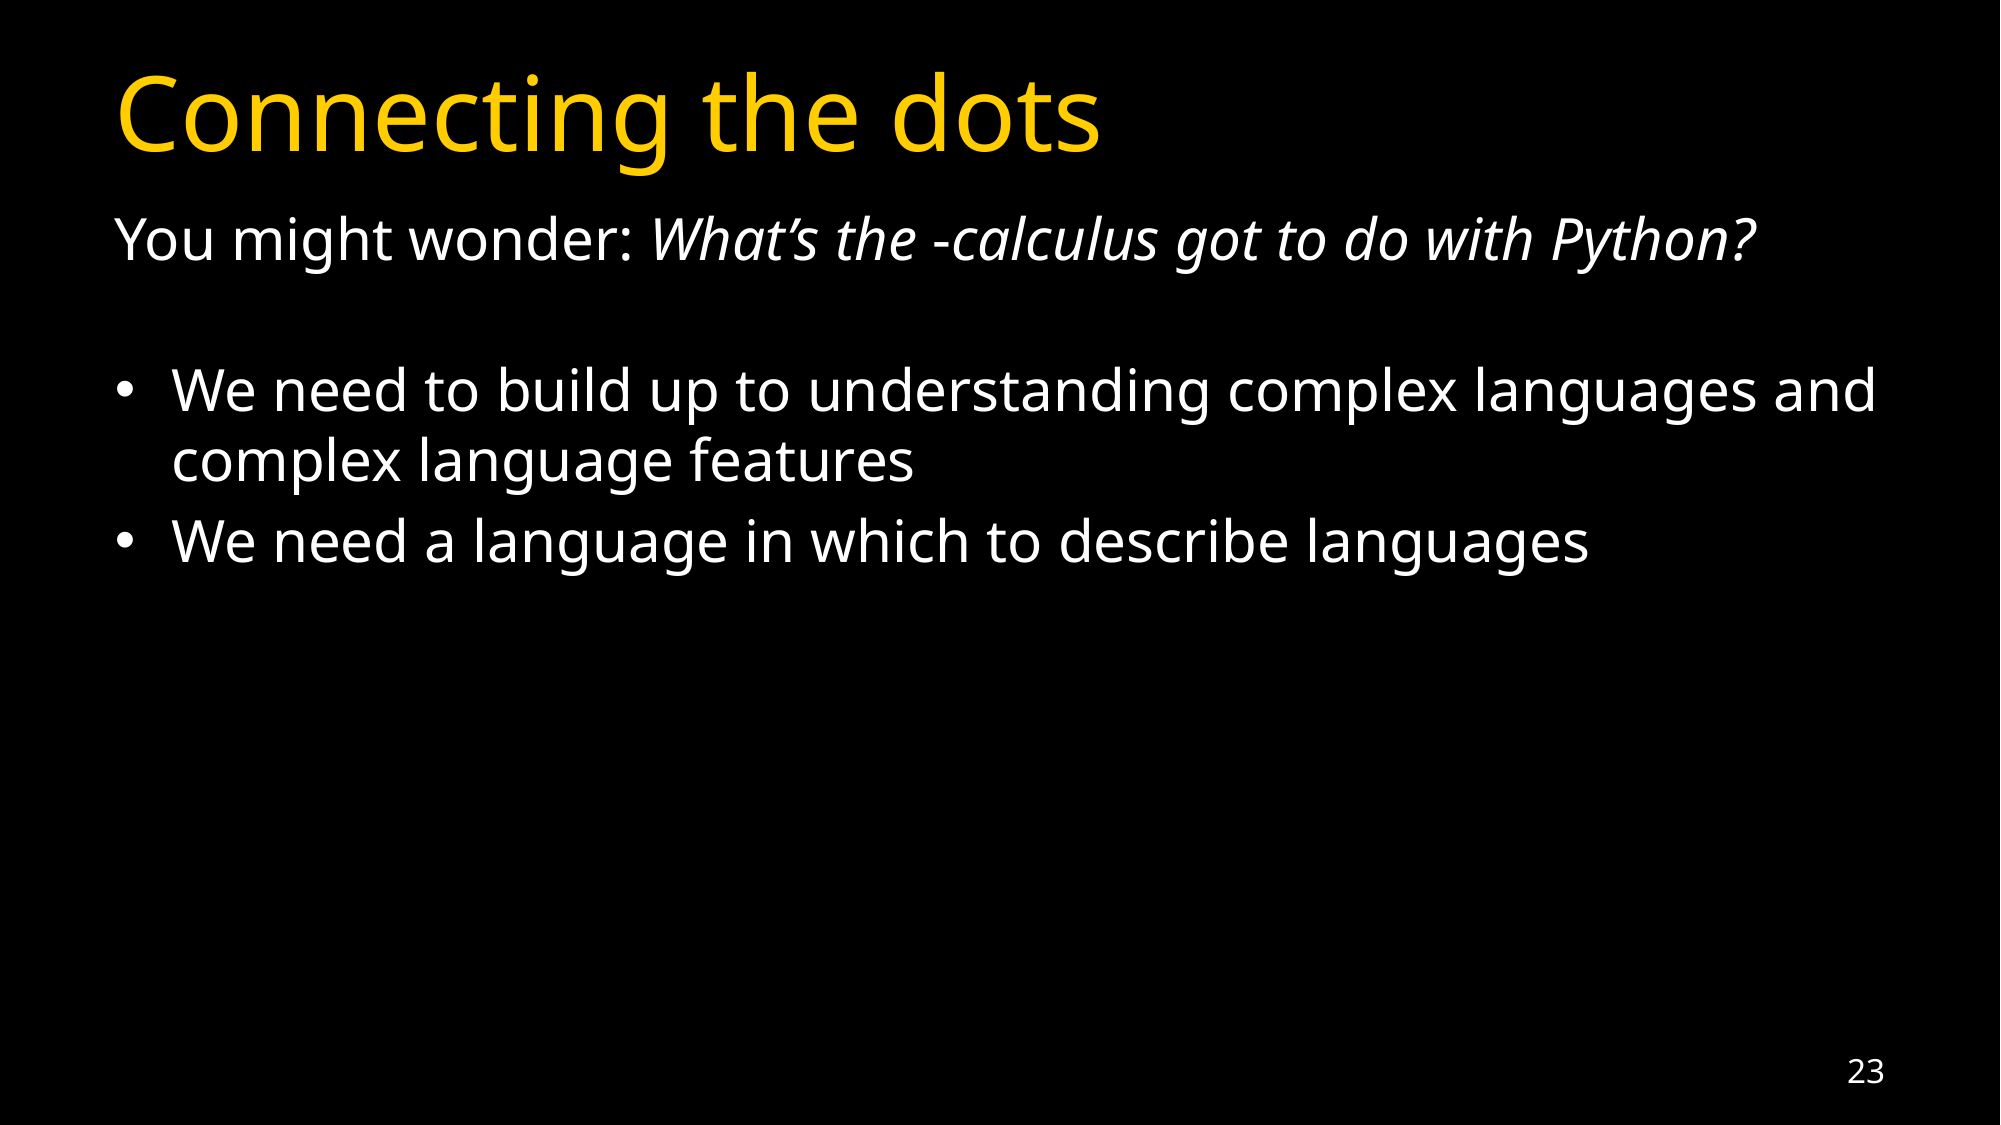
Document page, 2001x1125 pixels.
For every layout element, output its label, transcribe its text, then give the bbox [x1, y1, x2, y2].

slide_number 23 [1433, 1042, 1900, 1103]
title Connecting the dots [99, 45, 1900, 175]
